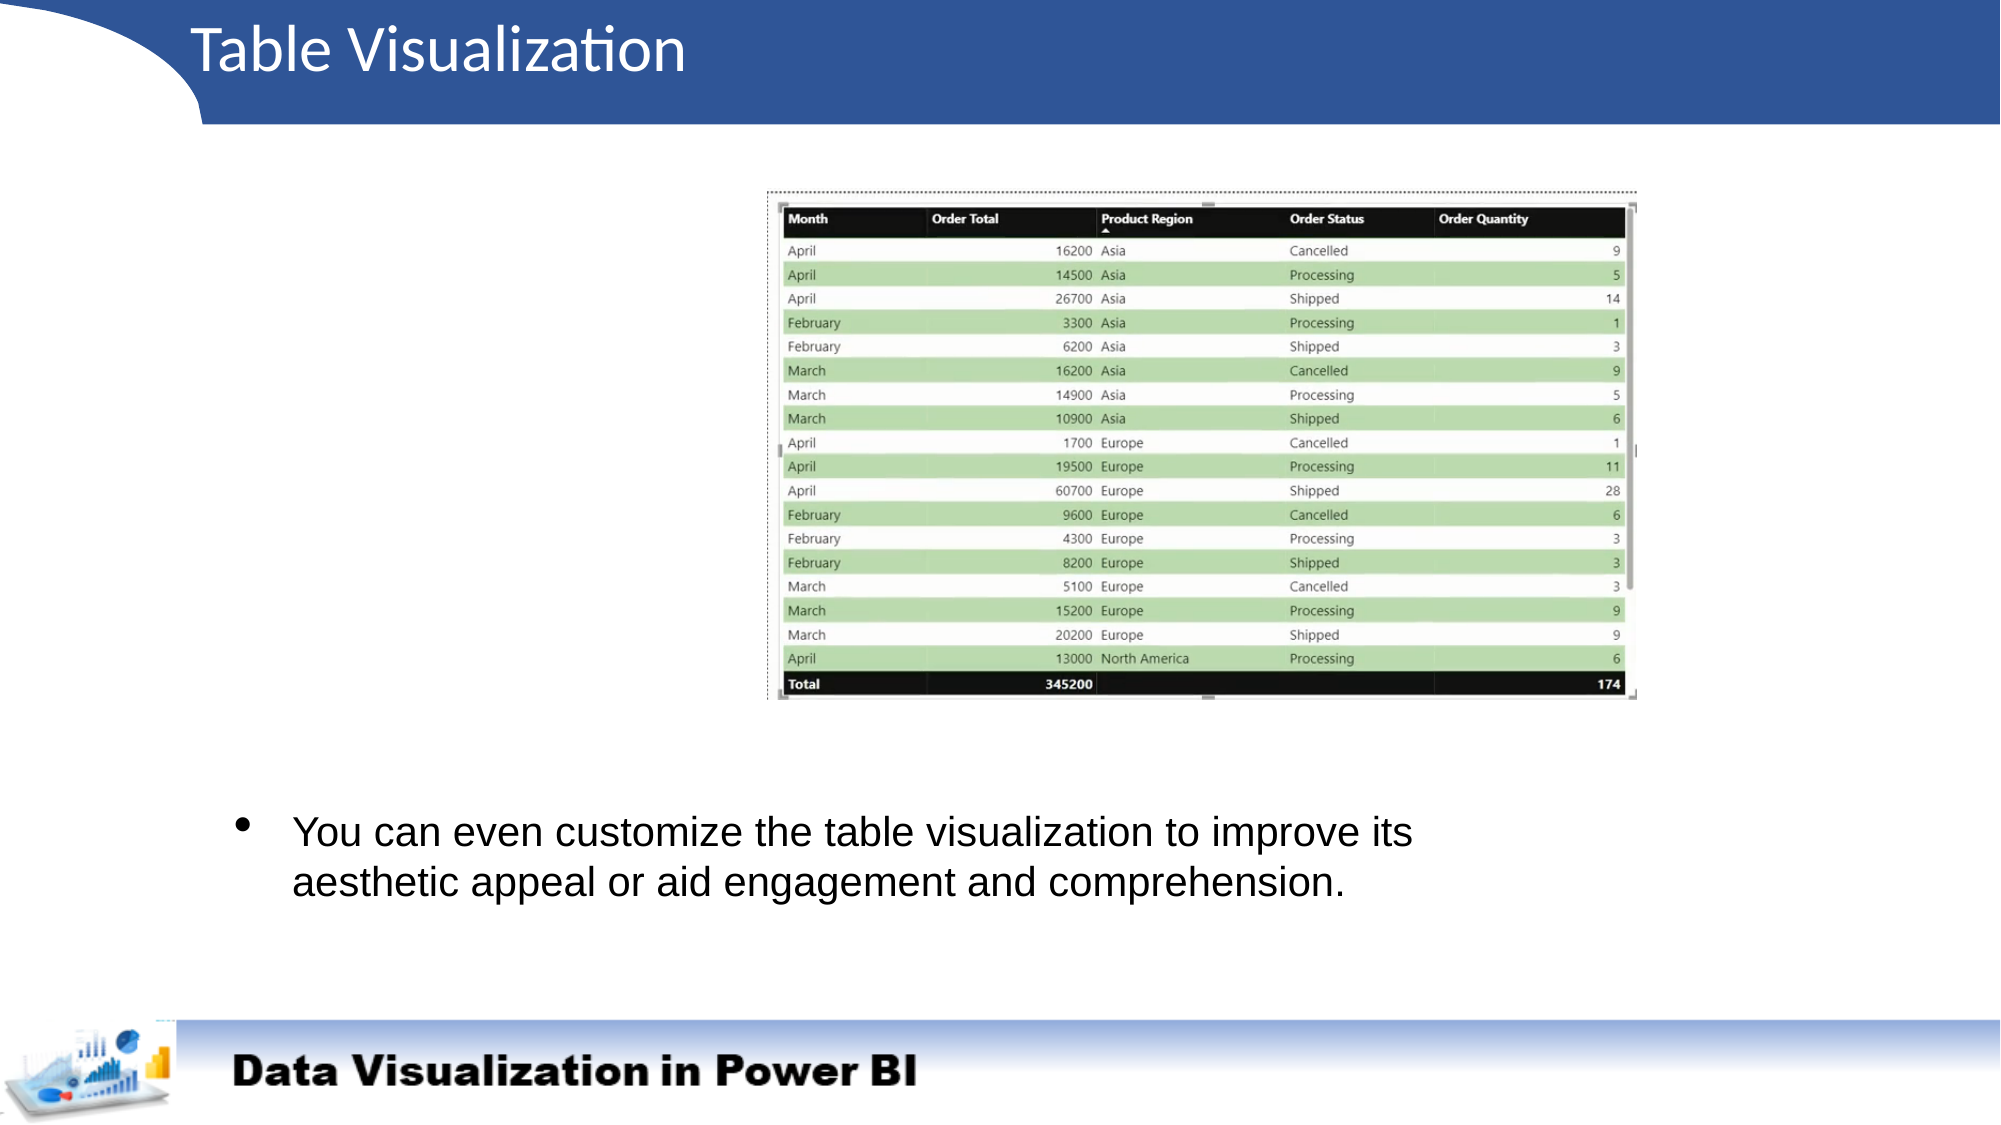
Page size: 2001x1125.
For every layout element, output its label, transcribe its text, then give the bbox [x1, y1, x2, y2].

picture [0, 0, 2001, 1125]
text_box Table Visualization [0, 0, 2000, 126]
text_box You can even customize the table visualization to improve its aesthetic appeal or aid engagement and comprehension. [221, 797, 1519, 913]
